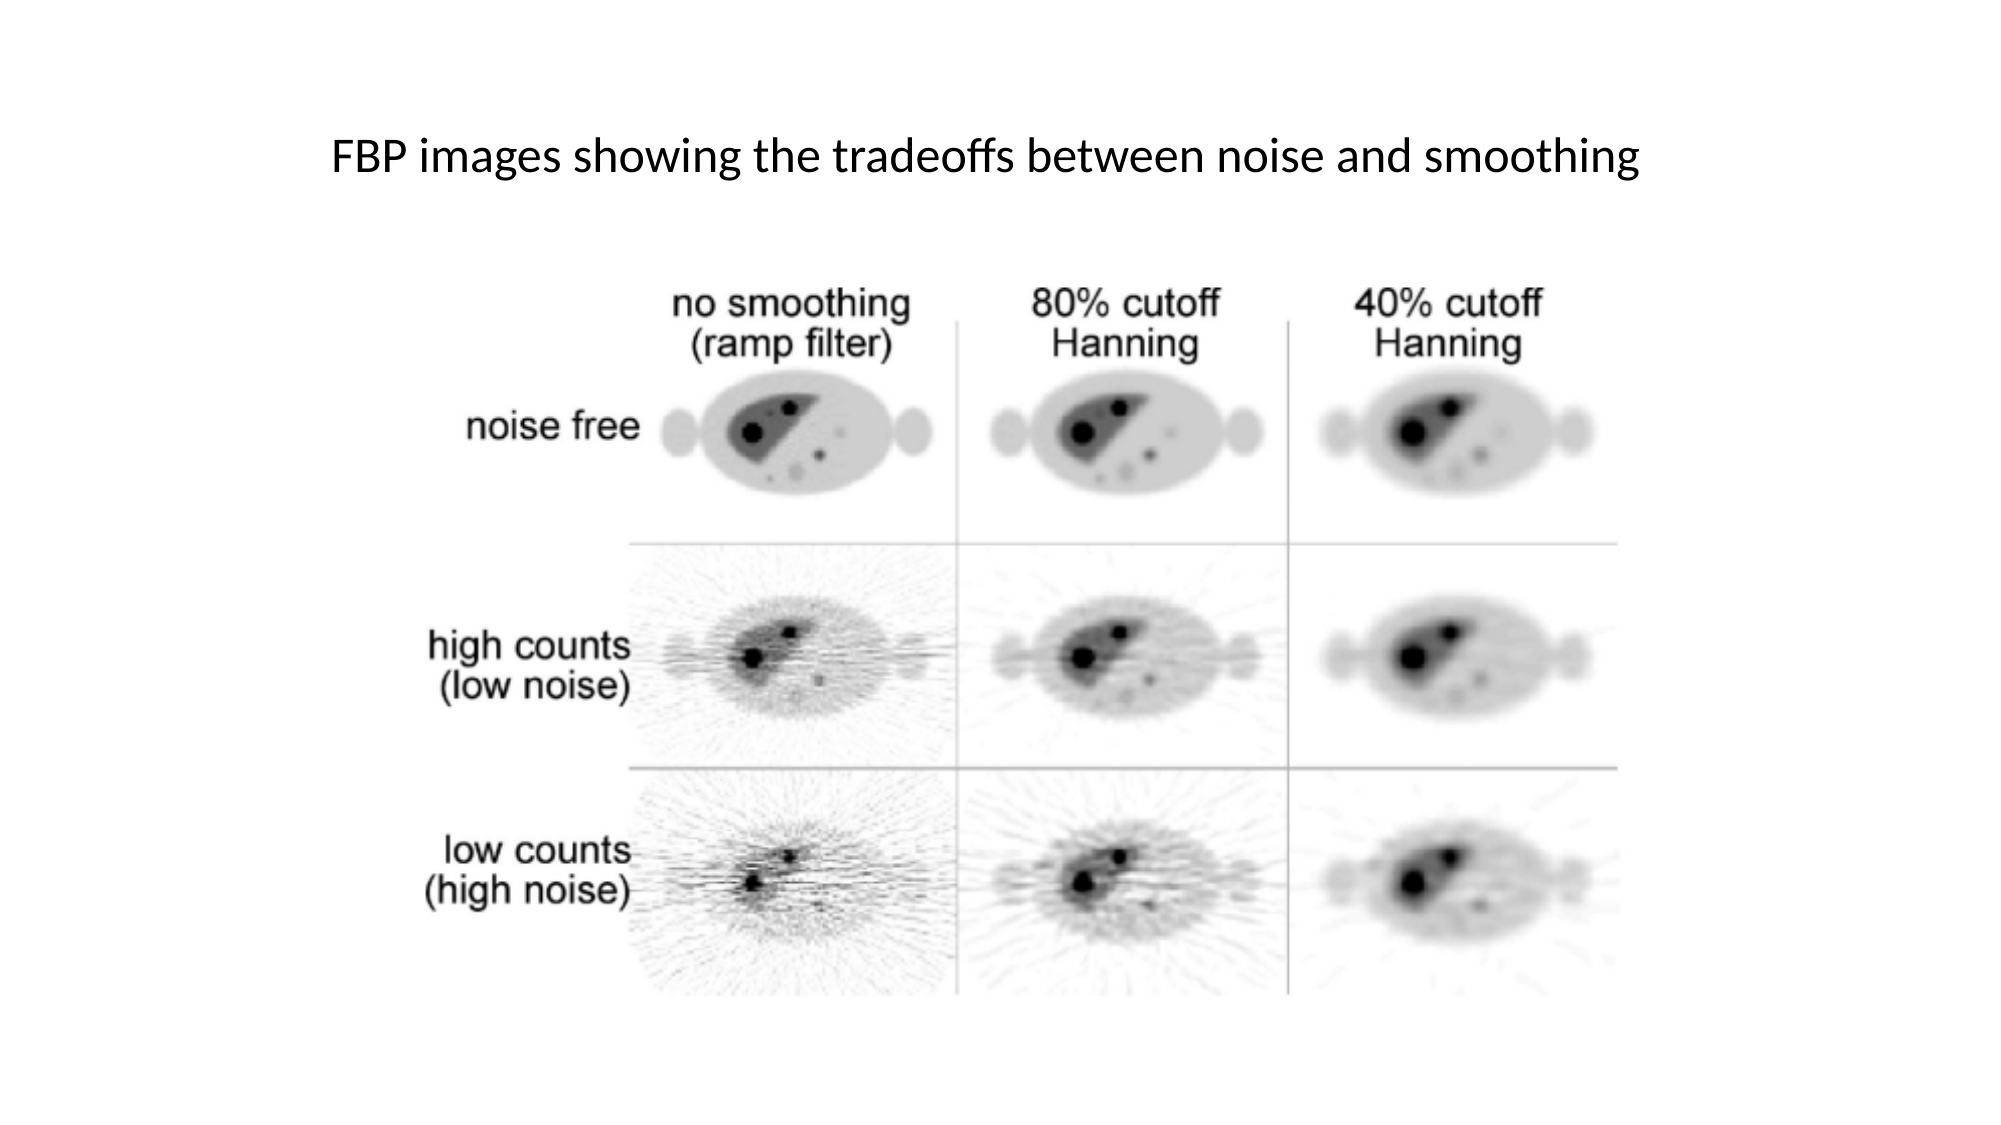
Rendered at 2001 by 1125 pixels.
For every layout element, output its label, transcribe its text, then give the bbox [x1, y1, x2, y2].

picture [364, 282, 1636, 1011]
text_box FBP images showing the tradeoffs between noise and smoothing [316, 115, 1656, 190]
